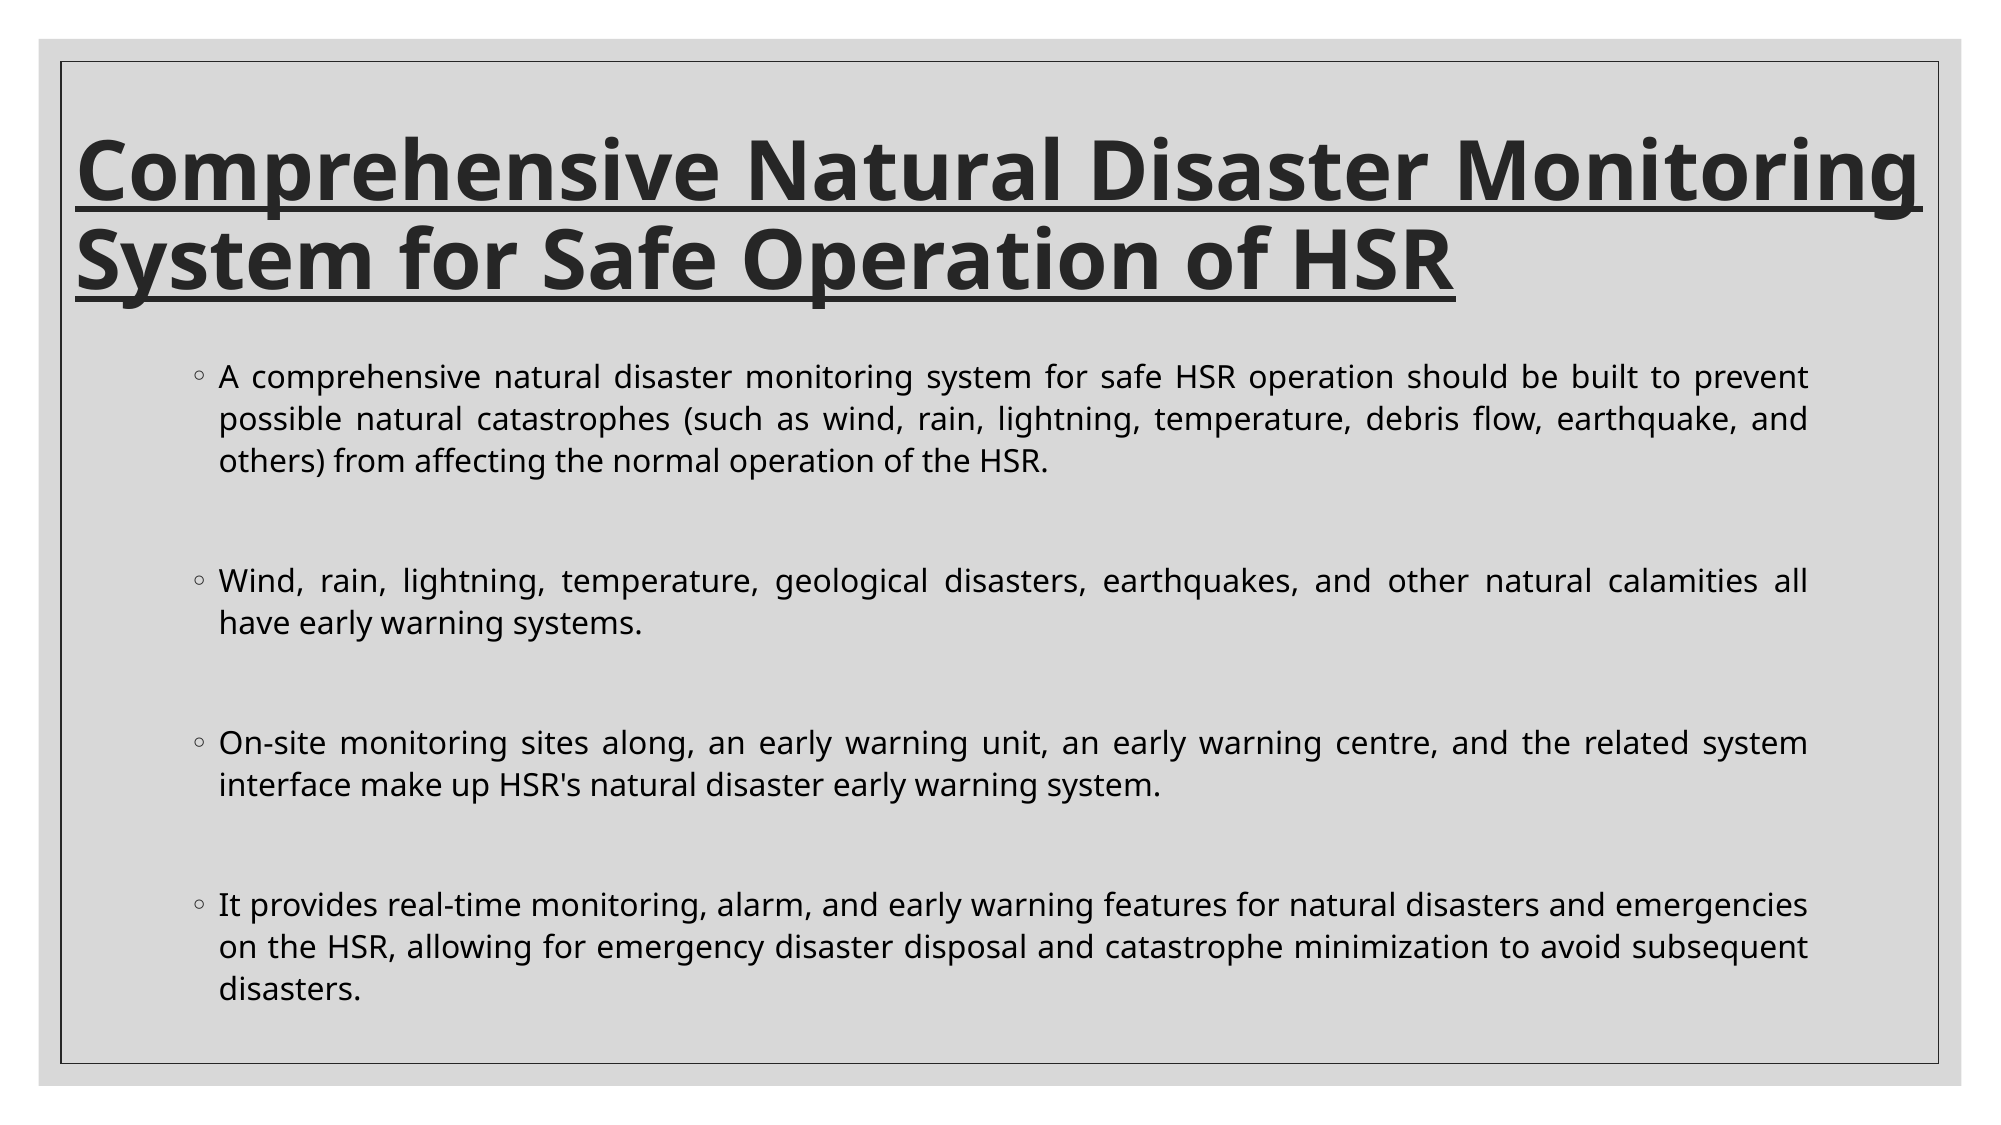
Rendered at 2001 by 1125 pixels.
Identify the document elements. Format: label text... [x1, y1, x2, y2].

list A comprehensive natural disaster monitoring system for safe HSR operation should be built to prevent possible natural catastrophes (such as wind, rain, lightning, temperature, debris flow, earthquake, and others) from affecting the normal operation of the HSR. Wind, rain, lightning, temperature, geological disasters, earthquakes, and other natural calamities all have early warning systems. On-site monitoring sites along, an early warning unit, an early warning centre, and the related system interface make up HSR's natural disaster early warning system. It provides real-time monitoring, alarm, and early warning features for natural disasters and emergencies on the HSR, allowing for emergency disaster disposal and catastrophe minimization to avoid subsequent disasters. [174, 345, 1825, 1020]
title Comprehensive Natural Disaster Monitoring System for Safe Operation of HSR [60, 105, 1939, 331]
